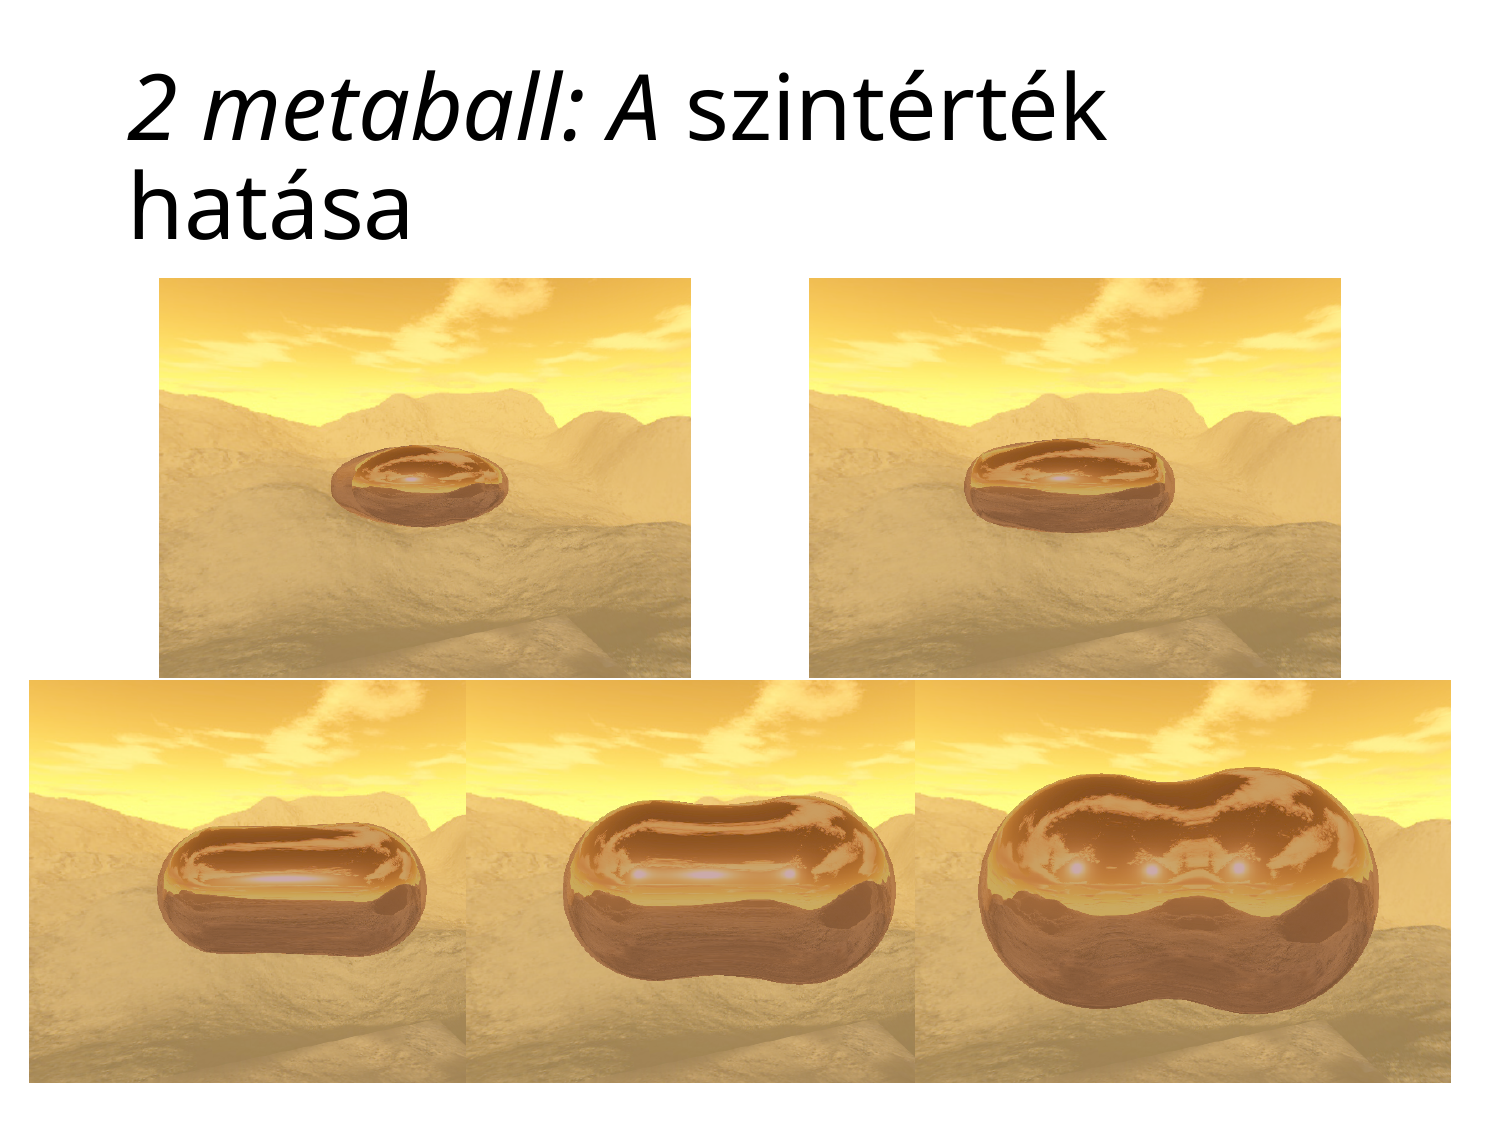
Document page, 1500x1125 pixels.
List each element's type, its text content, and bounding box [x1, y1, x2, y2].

picture [29, 680, 1451, 1083]
picture [159, 278, 691, 678]
picture [809, 278, 1341, 678]
title 2 metaball: A szintérték hatása [112, 66, 1388, 254]
